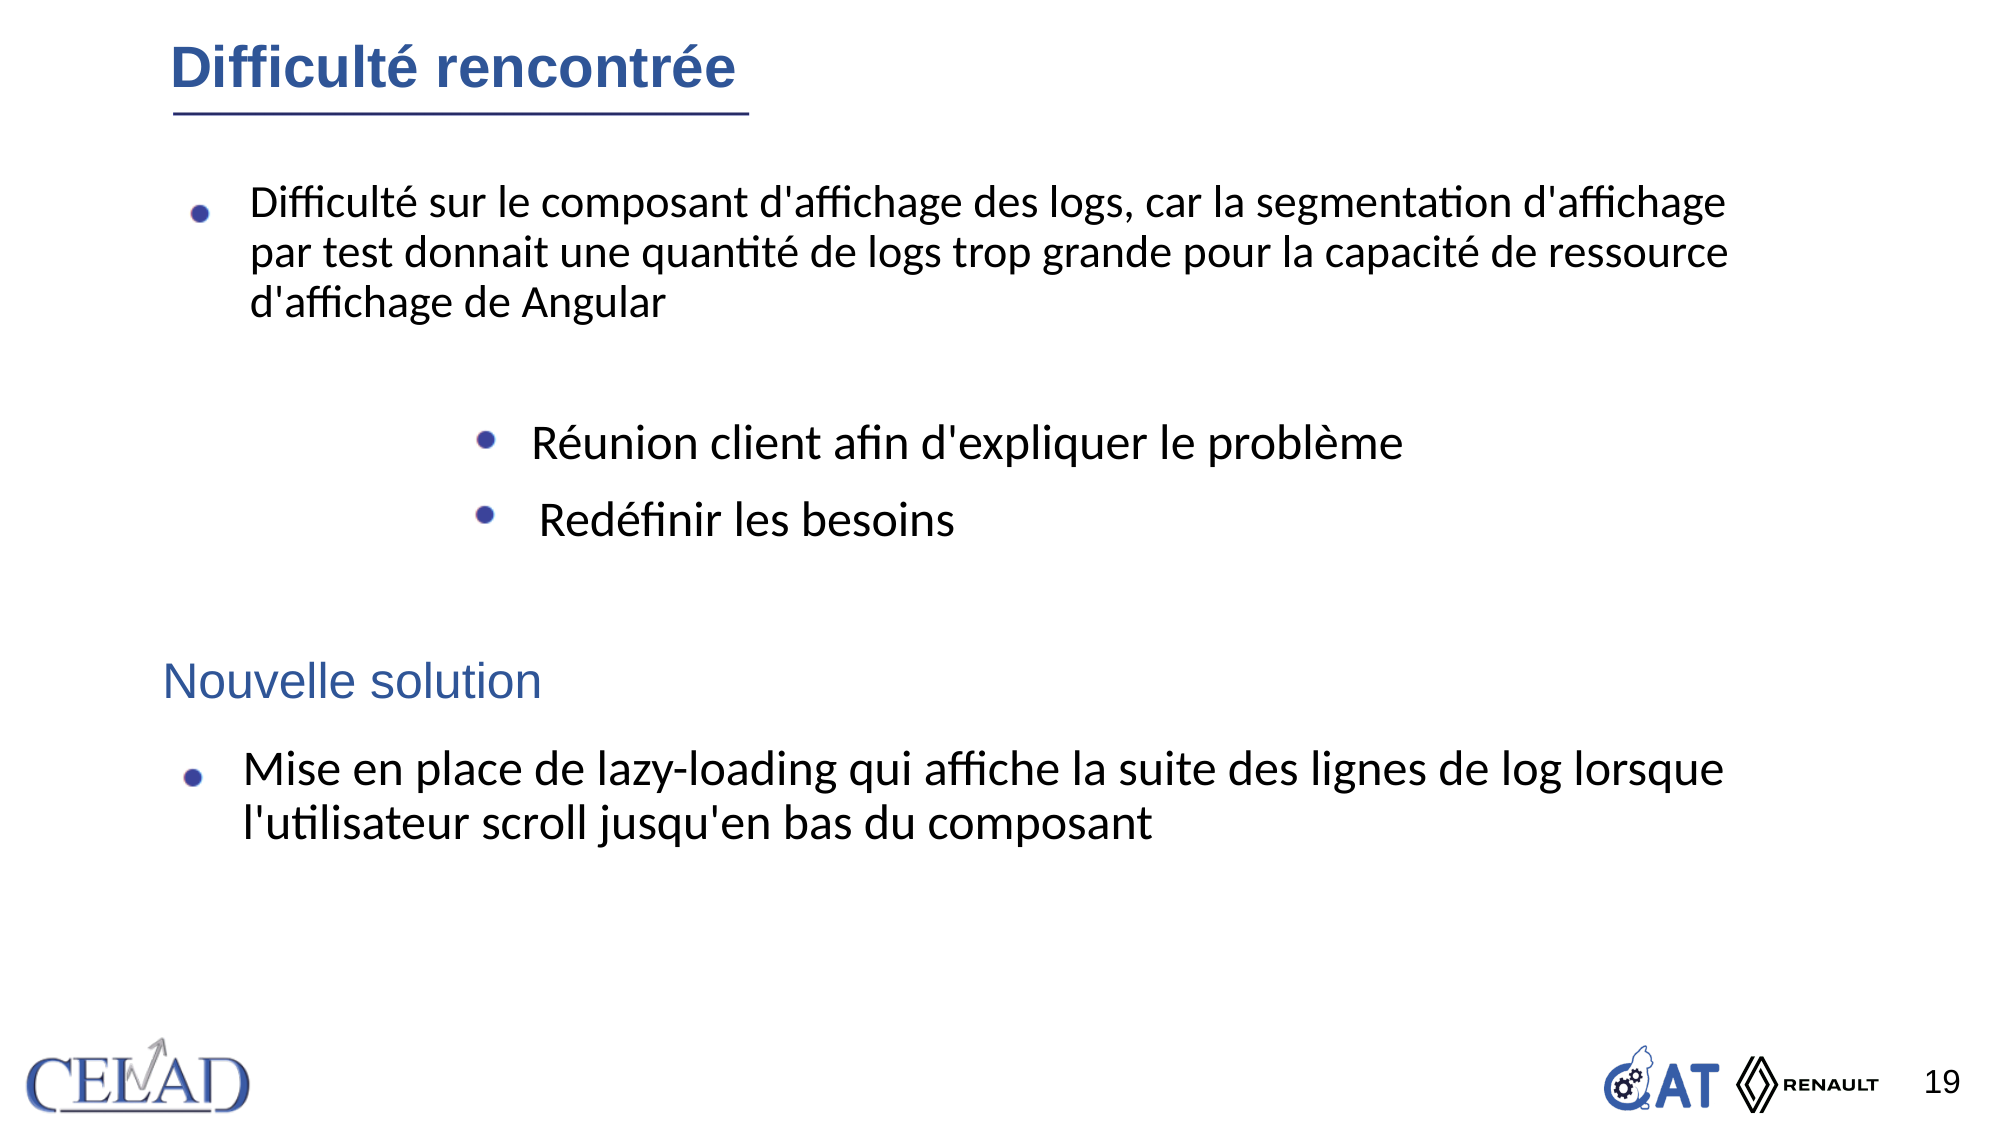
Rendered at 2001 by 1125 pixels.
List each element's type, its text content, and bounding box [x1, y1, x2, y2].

subtitle Nouvelle solution [147, 647, 994, 730]
picture [183, 199, 215, 226]
picture [176, 763, 208, 790]
text_box Difficulté rencontrée [155, 21, 1191, 97]
picture [469, 425, 501, 452]
text_box Difficulté sur le composant d'affichage des logs, car la segmentation d'affichage par test donnait une quantité de logs trop grande pour la capacité de ressource d'affichage de Angular [235, 170, 1754, 336]
picture [20, 1034, 256, 1118]
picture [1730, 1042, 1883, 1125]
picture [468, 500, 500, 527]
picture [1603, 1045, 1721, 1111]
text_box 19 [1898, 1039, 1987, 1116]
picture [167, 100, 754, 119]
text_box Réunion client afin d'expliquer le problème [516, 408, 1800, 483]
text_box Redéfinir les besoins [523, 486, 1808, 571]
text_box Mise en place de lazy-loading qui affiche la suite des lignes de log lorsque l'utilisateur scroll jusqu'en bas du composant [227, 734, 1747, 900]
